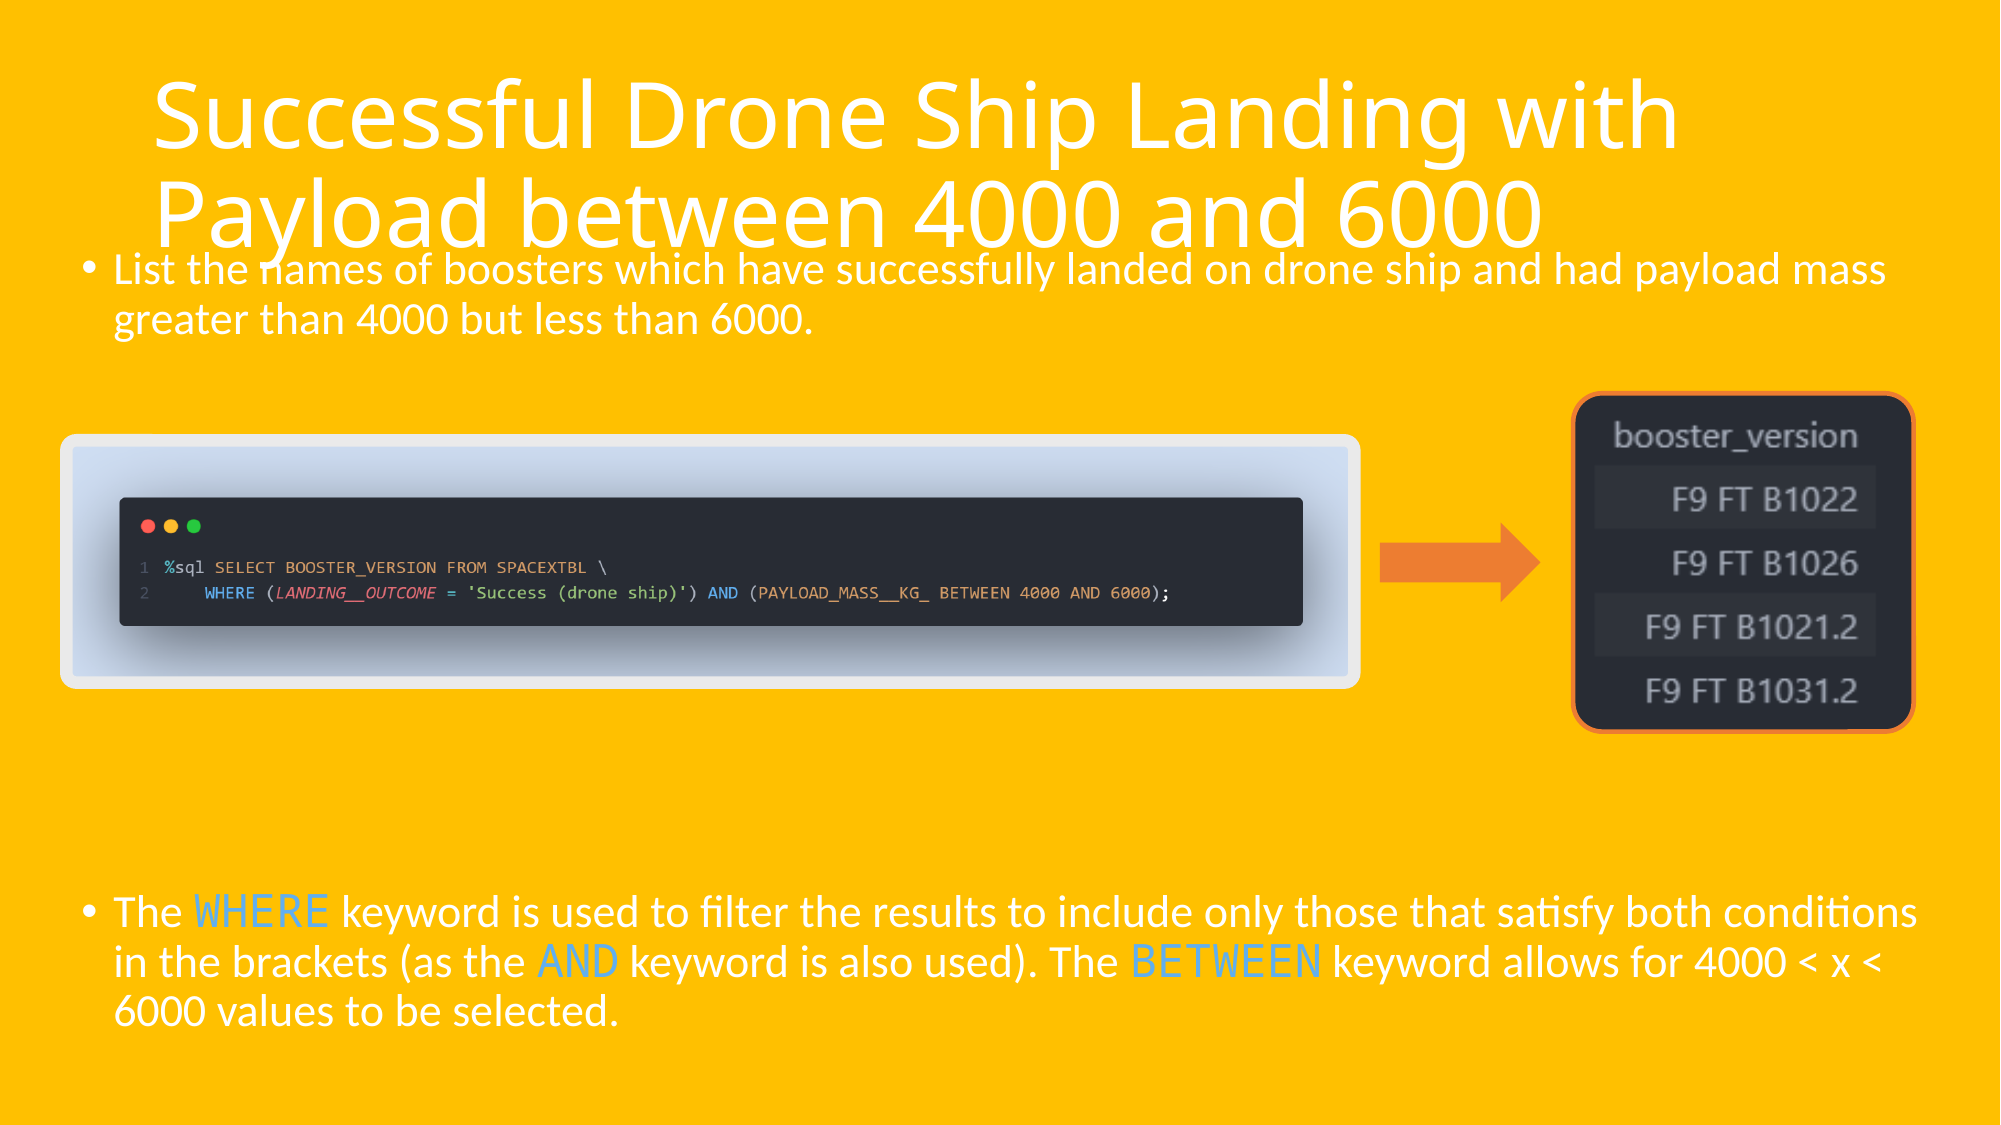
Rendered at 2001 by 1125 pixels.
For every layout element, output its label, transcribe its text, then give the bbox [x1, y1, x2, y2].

picture [1573, 393, 1914, 732]
picture [66, 440, 1355, 683]
text_box [1378, 520, 1542, 605]
title Successful Drone Ship Landing with Payload between 4000 and 6000 [137, 59, 1863, 237]
list List the names of boosters which have successfully landed on drone ship and had payload mass greater than 4000 but less than 6000. The WHERE keyword is used to filter the results to include only those that satisfy both conditions in the brackets (as the AND keyword is also used). The BETWEEN keyword allows for 4000 < x < 6000 values to be selected. [66, 237, 1938, 1050]
